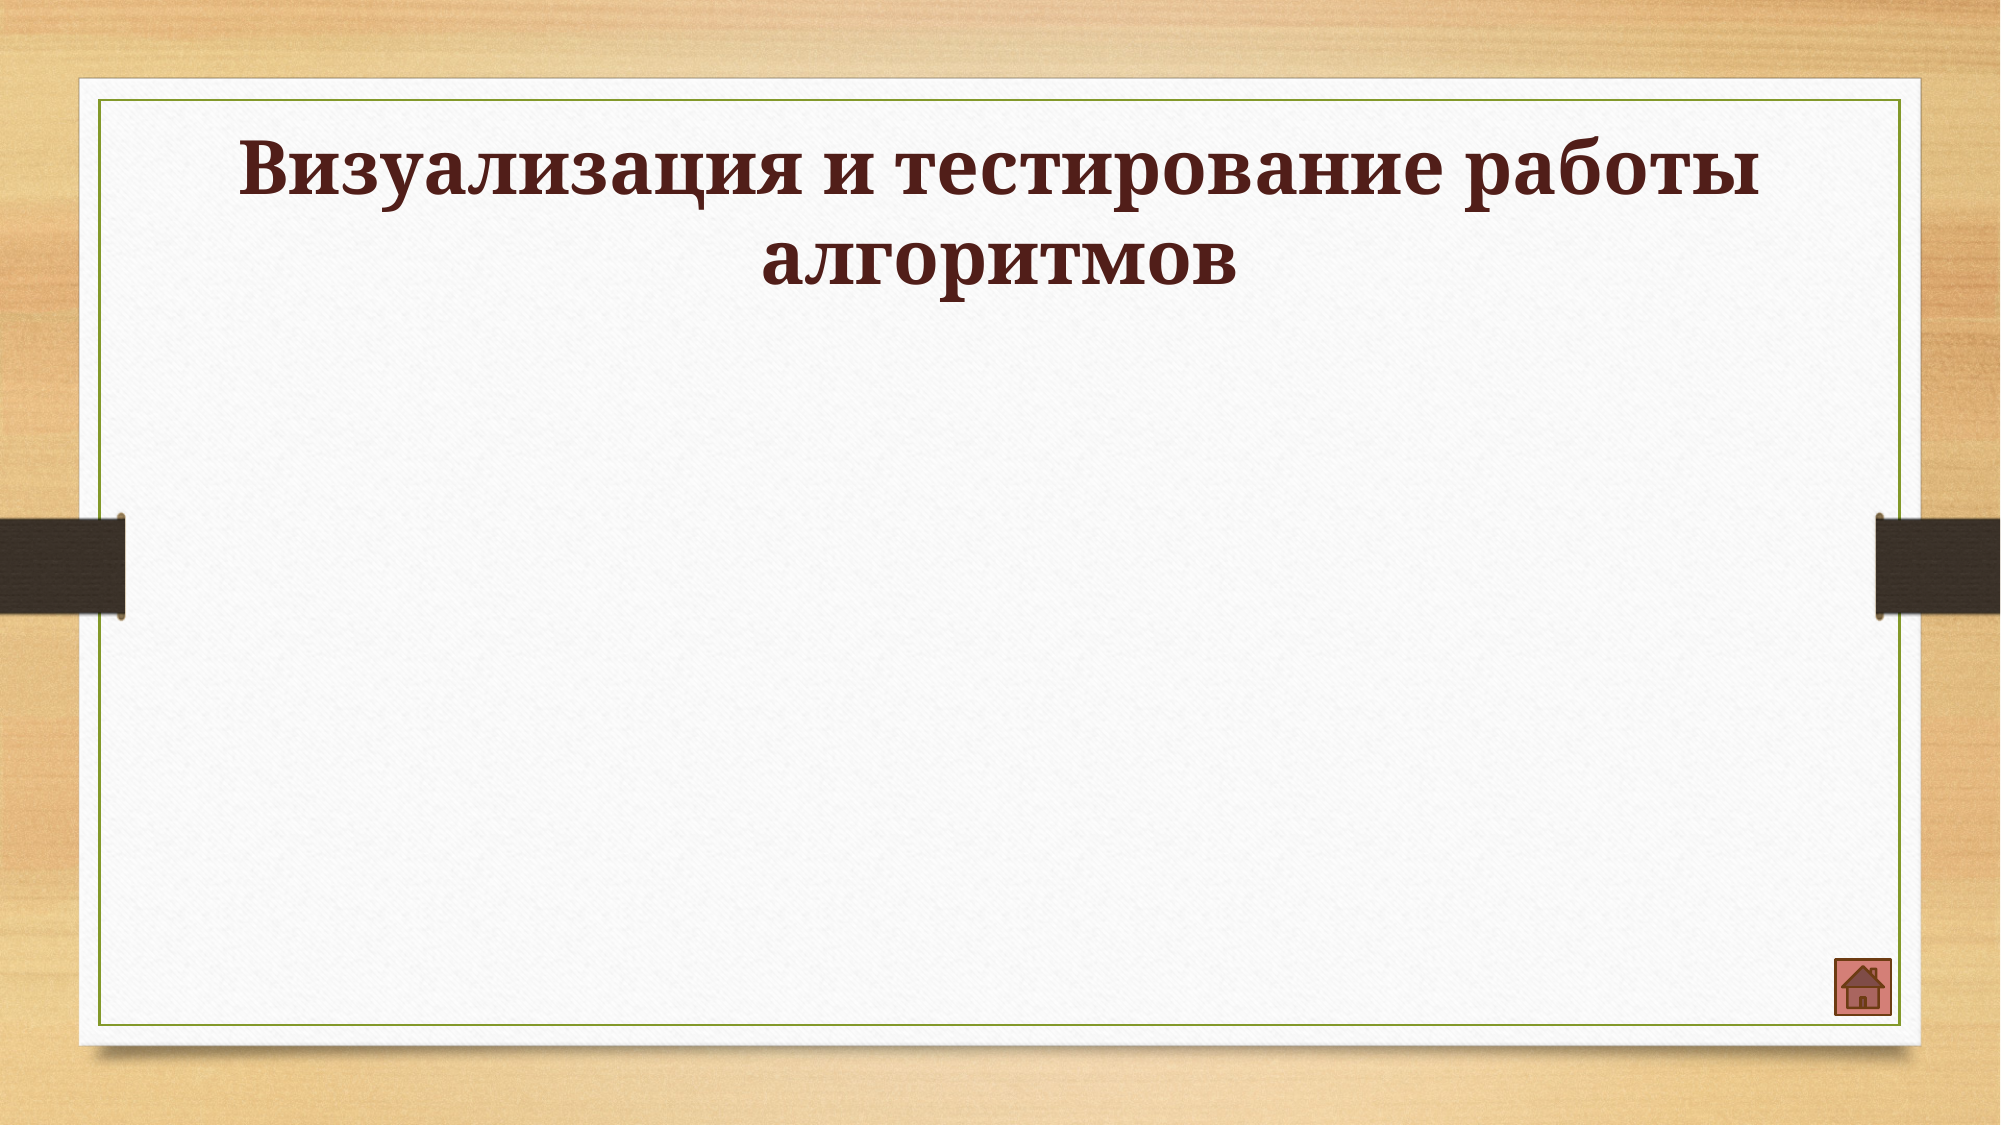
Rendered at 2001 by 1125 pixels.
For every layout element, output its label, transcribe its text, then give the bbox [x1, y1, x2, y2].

text_box [1834, 958, 1892, 1016]
picture [101, 101, 1898, 111]
picture [0, 0, 2001, 1125]
text_box Визуализация и тестирование работы алгоритмов [0, 111, 2000, 307]
